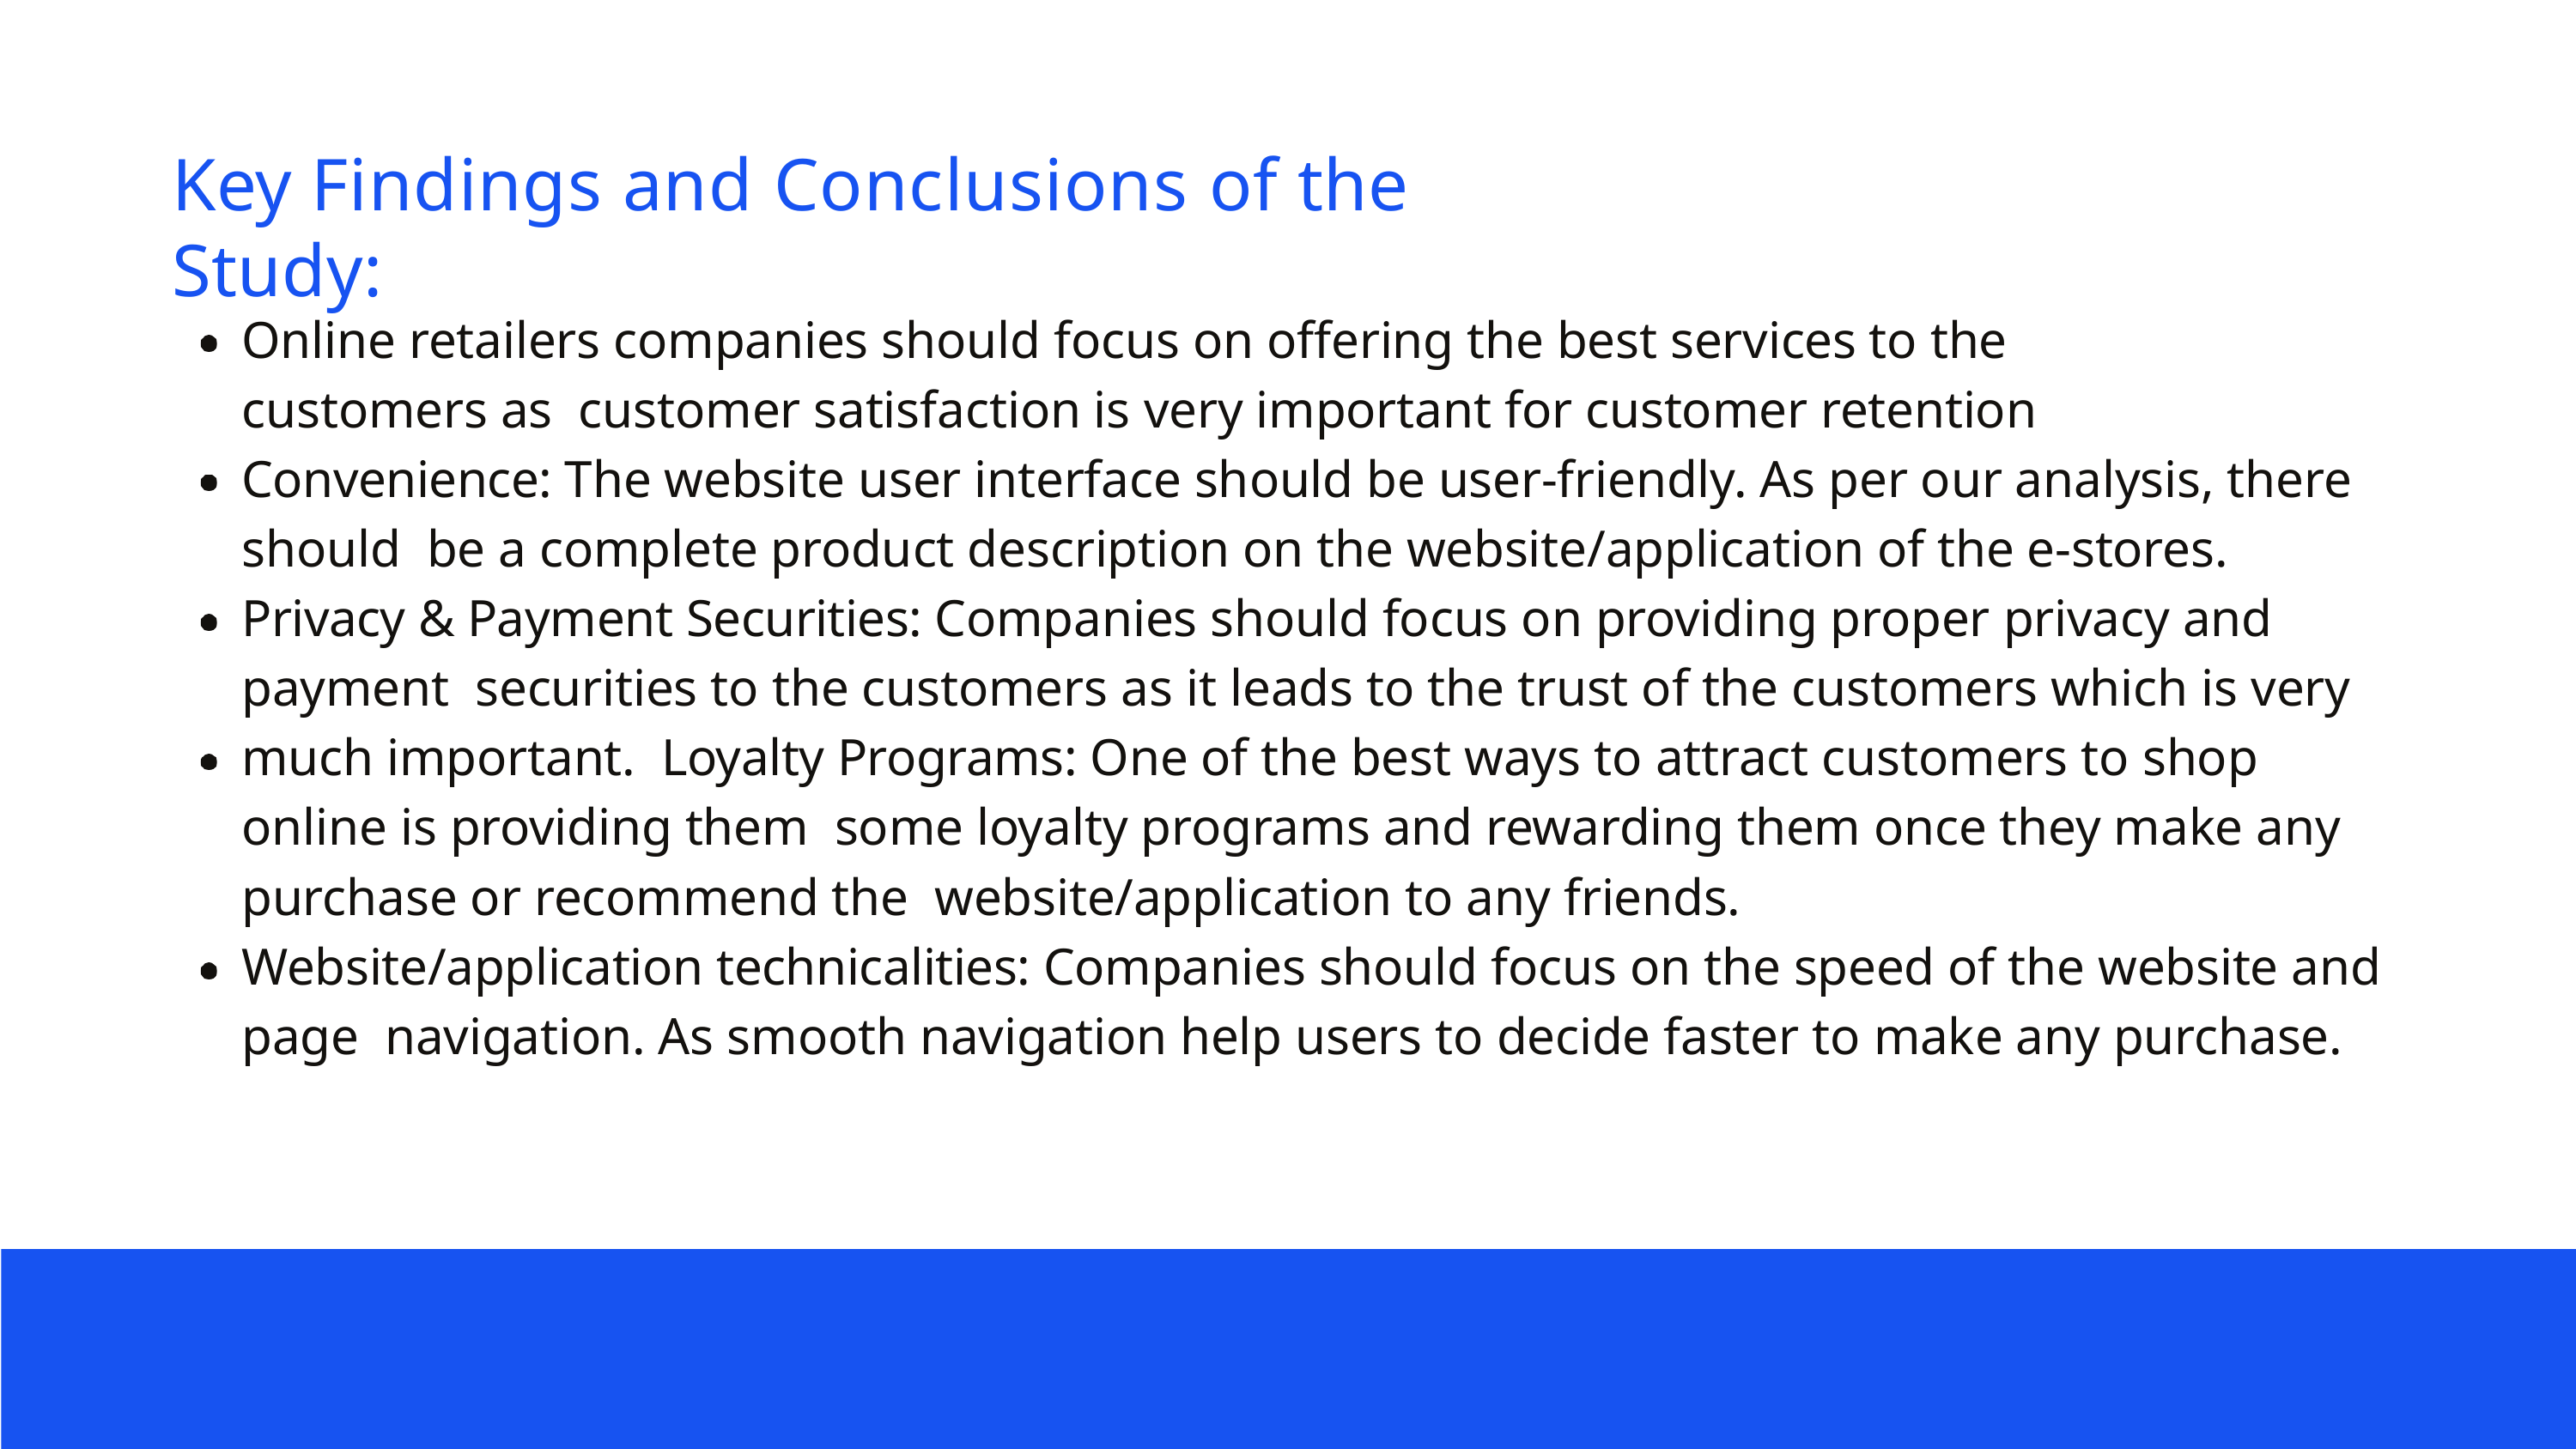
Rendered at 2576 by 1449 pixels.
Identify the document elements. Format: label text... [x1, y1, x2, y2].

text_box [200, 614, 217, 631]
title Key Findings and Conclusions of the Study: [170, 136, 1625, 381]
text_box [200, 475, 217, 491]
text_box [200, 962, 217, 979]
text_box [200, 335, 217, 352]
text_box Online retailers companies should focus on offering the best services to the customers as customer satisfaction is very important for customer retention Convenience: The website user interface should be user-friendly. As per our analysis, there should be a complete product description on the website/application of the e-stores. Privacy & Payment Securities: Companies should focus on providing proper privacy and payment securities to the customers as it leads to the trust of the customers which is very much important. Loyalty Programs: One of the best ways to attract customers to shop online is providing them some loyalty programs and rewarding them once they make any purchase or recommend the website/application to any friends. Website/application technicalities: Companies should focus on the speed of the website and page navigation. As smooth navigation help users to decide faster to make any purchase. [240, 296, 2432, 1065]
text_box [200, 754, 217, 770]
